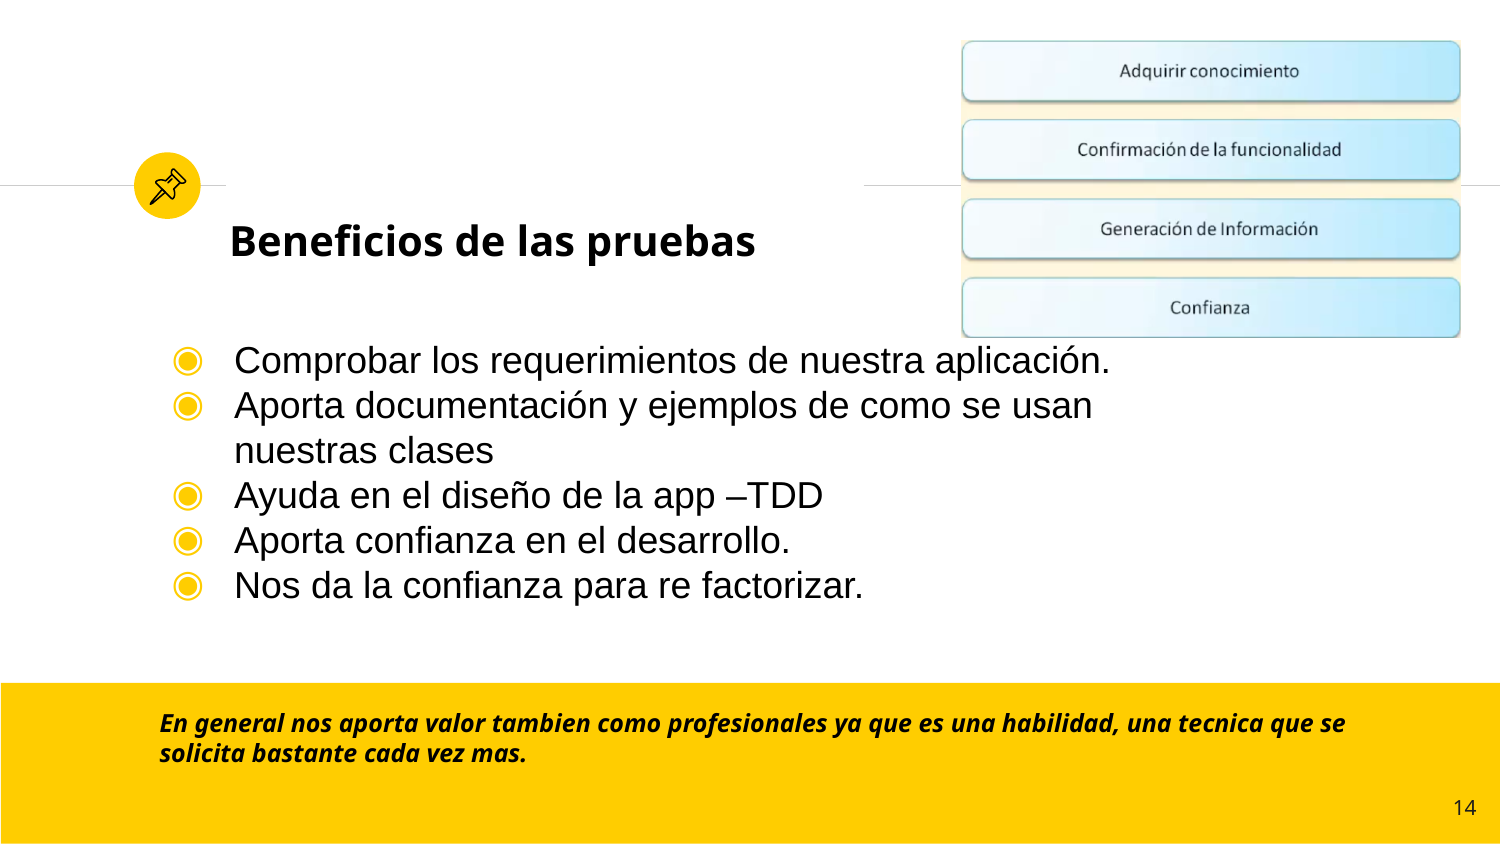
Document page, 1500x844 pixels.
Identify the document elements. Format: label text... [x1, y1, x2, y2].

text_box [0, 682, 1500, 844]
slide_number 14 [1401, 779, 1492, 844]
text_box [150, 168, 186, 205]
picture [960, 40, 1462, 338]
text_box Comprobar los requerimientos de nuestra aplicación. Aporta documentación y ejemplos de como se usan nuestras clases Ayuda en el diseño de la app –TDD Aporta confianza en el desarrollo. Nos da la confianza para re factorizar. [144, 328, 1210, 658]
text_box En general nos aporta valor tambien como profesionales ya que es una habilidad, una tecnica que se solicita bastante cada vez mas. [144, 692, 1432, 797]
title Beneficios de las pruebas [214, 204, 955, 276]
